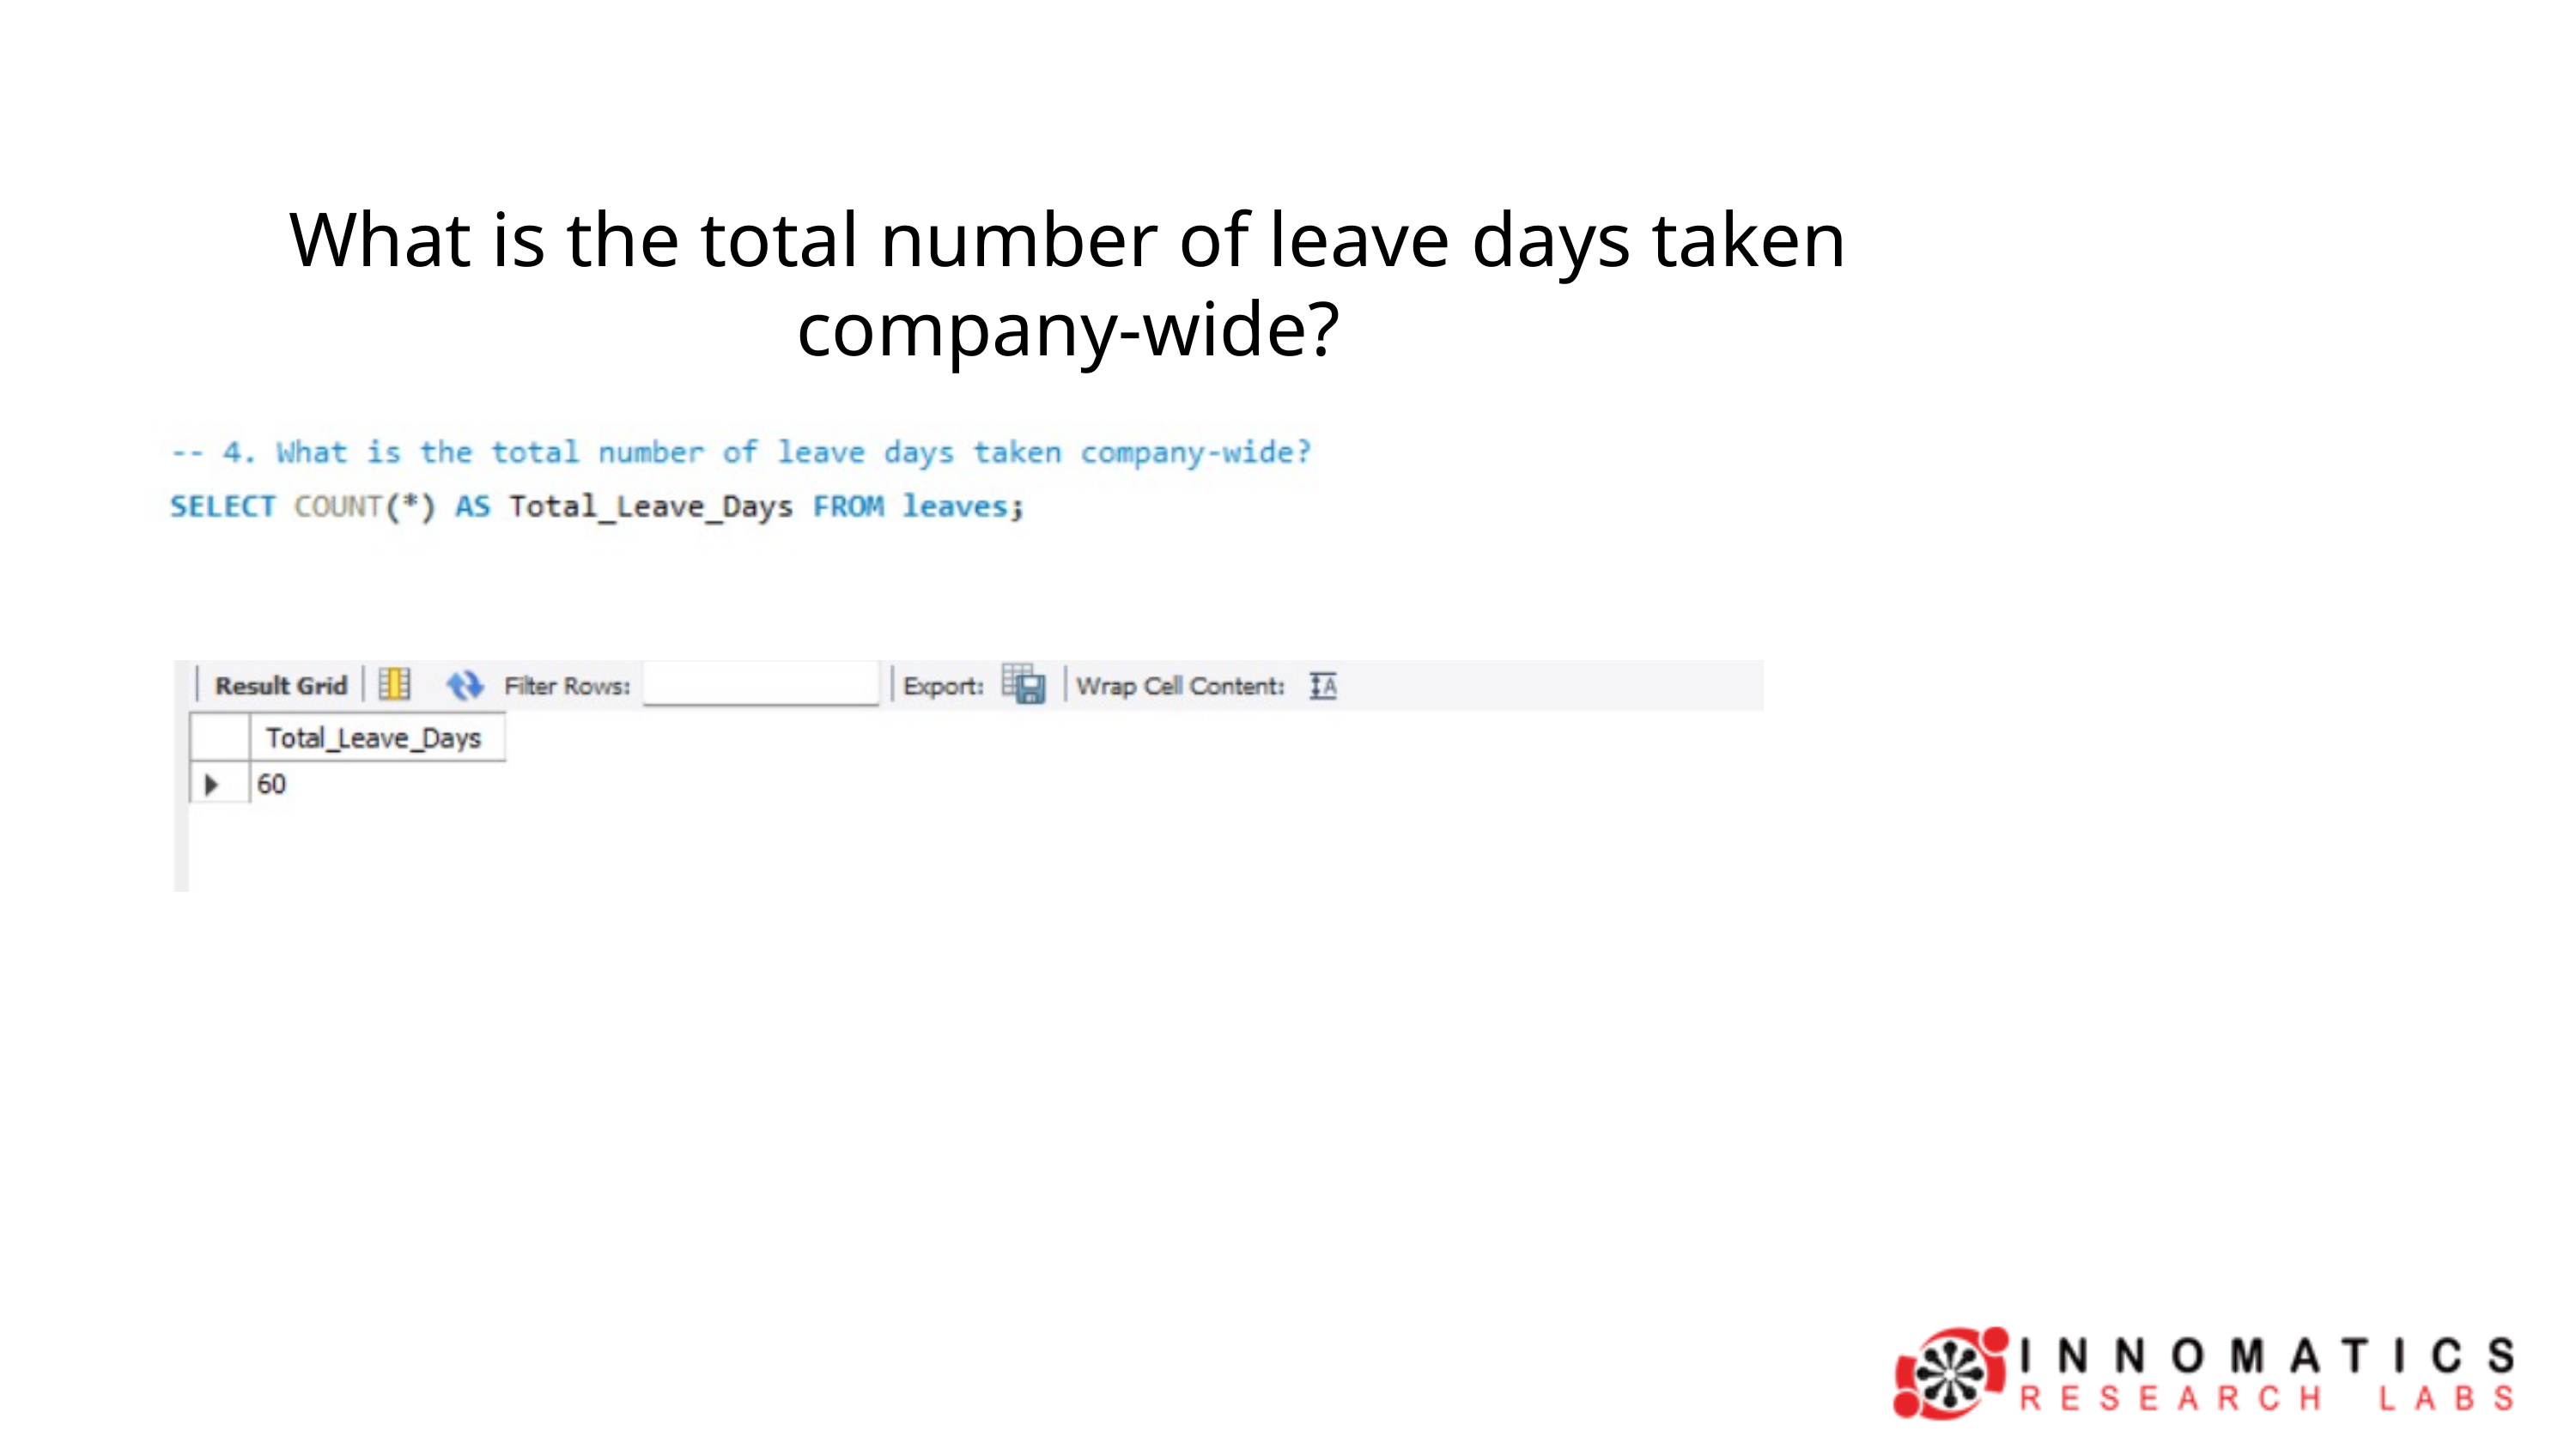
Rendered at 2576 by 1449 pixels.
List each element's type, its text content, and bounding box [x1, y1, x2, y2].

text_box [144, 461, 1727, 555]
text_box What is the total number of leave days taken company-wide? [144, 191, 1992, 461]
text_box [1862, 1306, 2544, 1449]
text_box [172, 660, 1765, 892]
